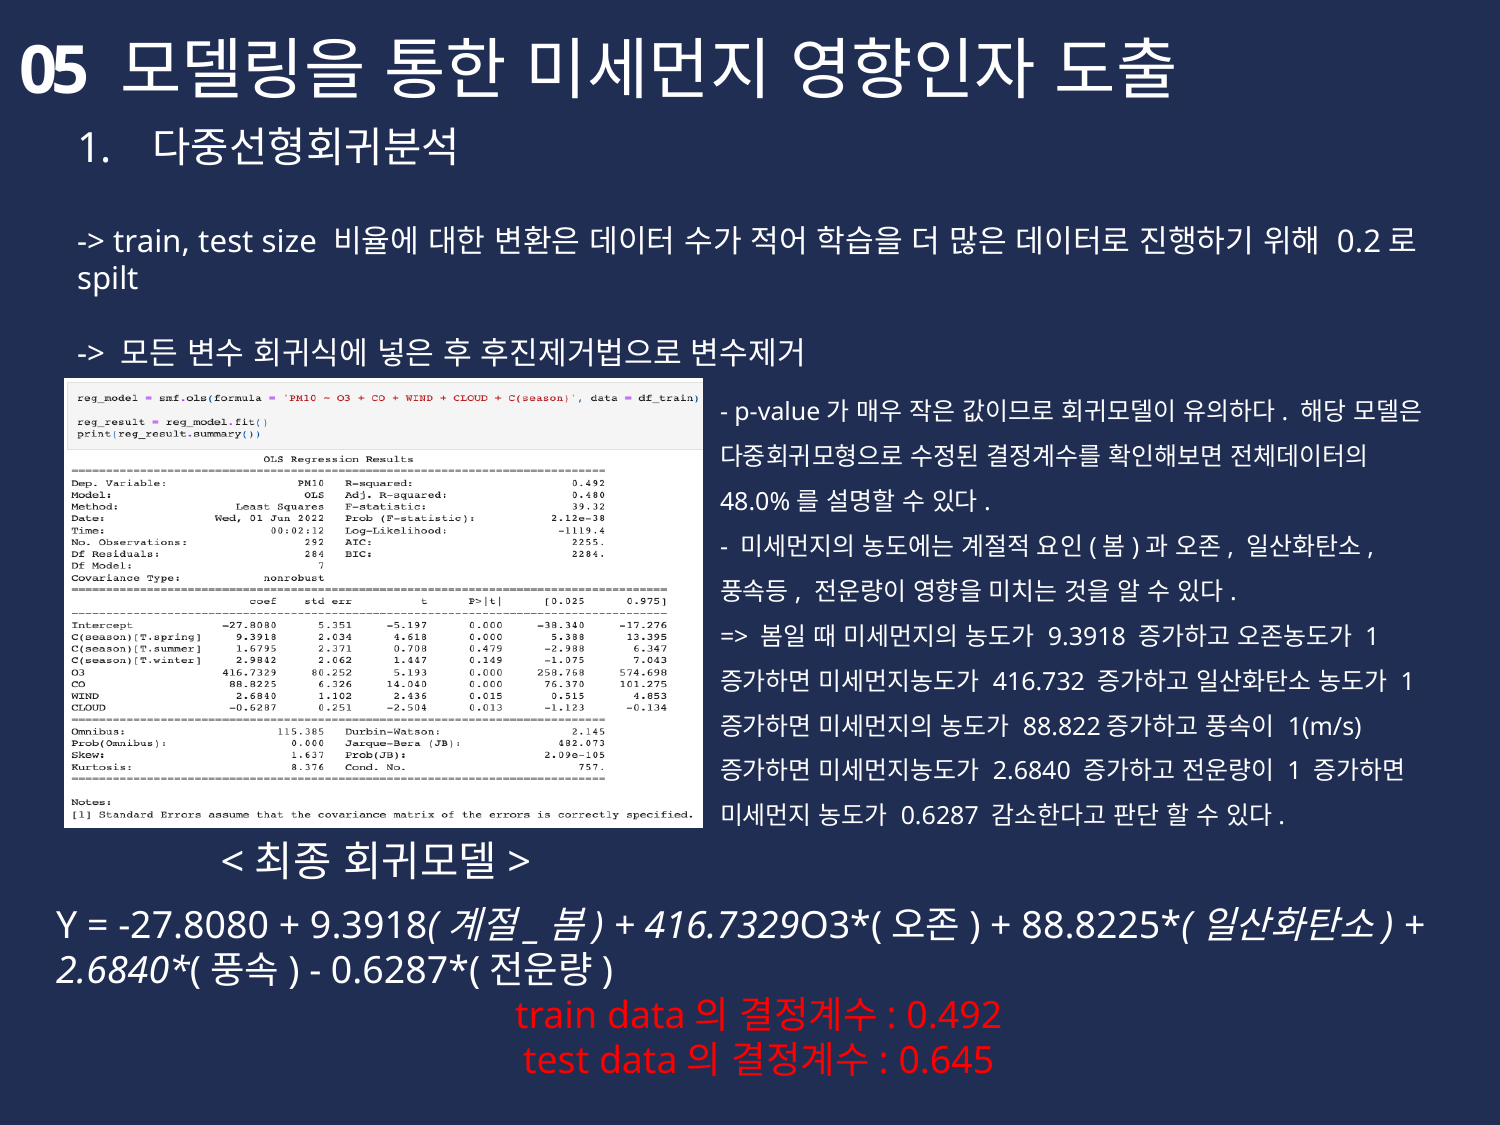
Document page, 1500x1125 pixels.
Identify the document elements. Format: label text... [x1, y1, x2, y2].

text_box <최종 회귀모델> [205, 836, 546, 893]
picture [64, 378, 703, 828]
text_box - p-value가 매우 작은 값이므로 회귀모델이 유의하다. 해당 모델은 다중회귀모형으로 수정된 결정계수를 확인해보면 전체데이터의 48.0%를 설명할 수 있다. - 미세먼지의 농도에는 계절적 요인(봄)과 오존, 일산화탄소, 풍속등, 전운량이 영향을 미치는 것을 알 수 있다. => 봄일 때 미세먼지의 농도가 9.3918 증가하고 오존농도가 1 증가하면 미세먼지농도가 416.732 증가하고 일산화탄소 농도가 1 증가하면 미세먼지의 농도가 88.822증가하고 풍속이 1(m/s)증가하면 미세먼지농도가 2.6840 증가하고 전운량이 1 증가하면 미세먼지 농도가 0.6287 감소한다고 판단 할 수 있다. [705, 373, 1456, 837]
text_box Y = -27.8080 + 9.3918(계절_봄) + 416.7329O3*(오존) + 88.8225*(일산화탄소) + 2.6840*(풍속) - 0.6287*(전운량) train data의 결정계수: 0.492 test data의 결정계수: 0.645 [41, 893, 1477, 1088]
text_box 다중선형회귀분석 -> train, test size 비율에 대한 변환은 데이터 수가 적어 학습을 더 많은 데이터로 진행하기 위해 0.2로 spilt -> 모든 변수 회귀식에 넣은 후 후진제거법으로 변수제거 [62, 124, 1435, 378]
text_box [4, 18, 1500, 116]
